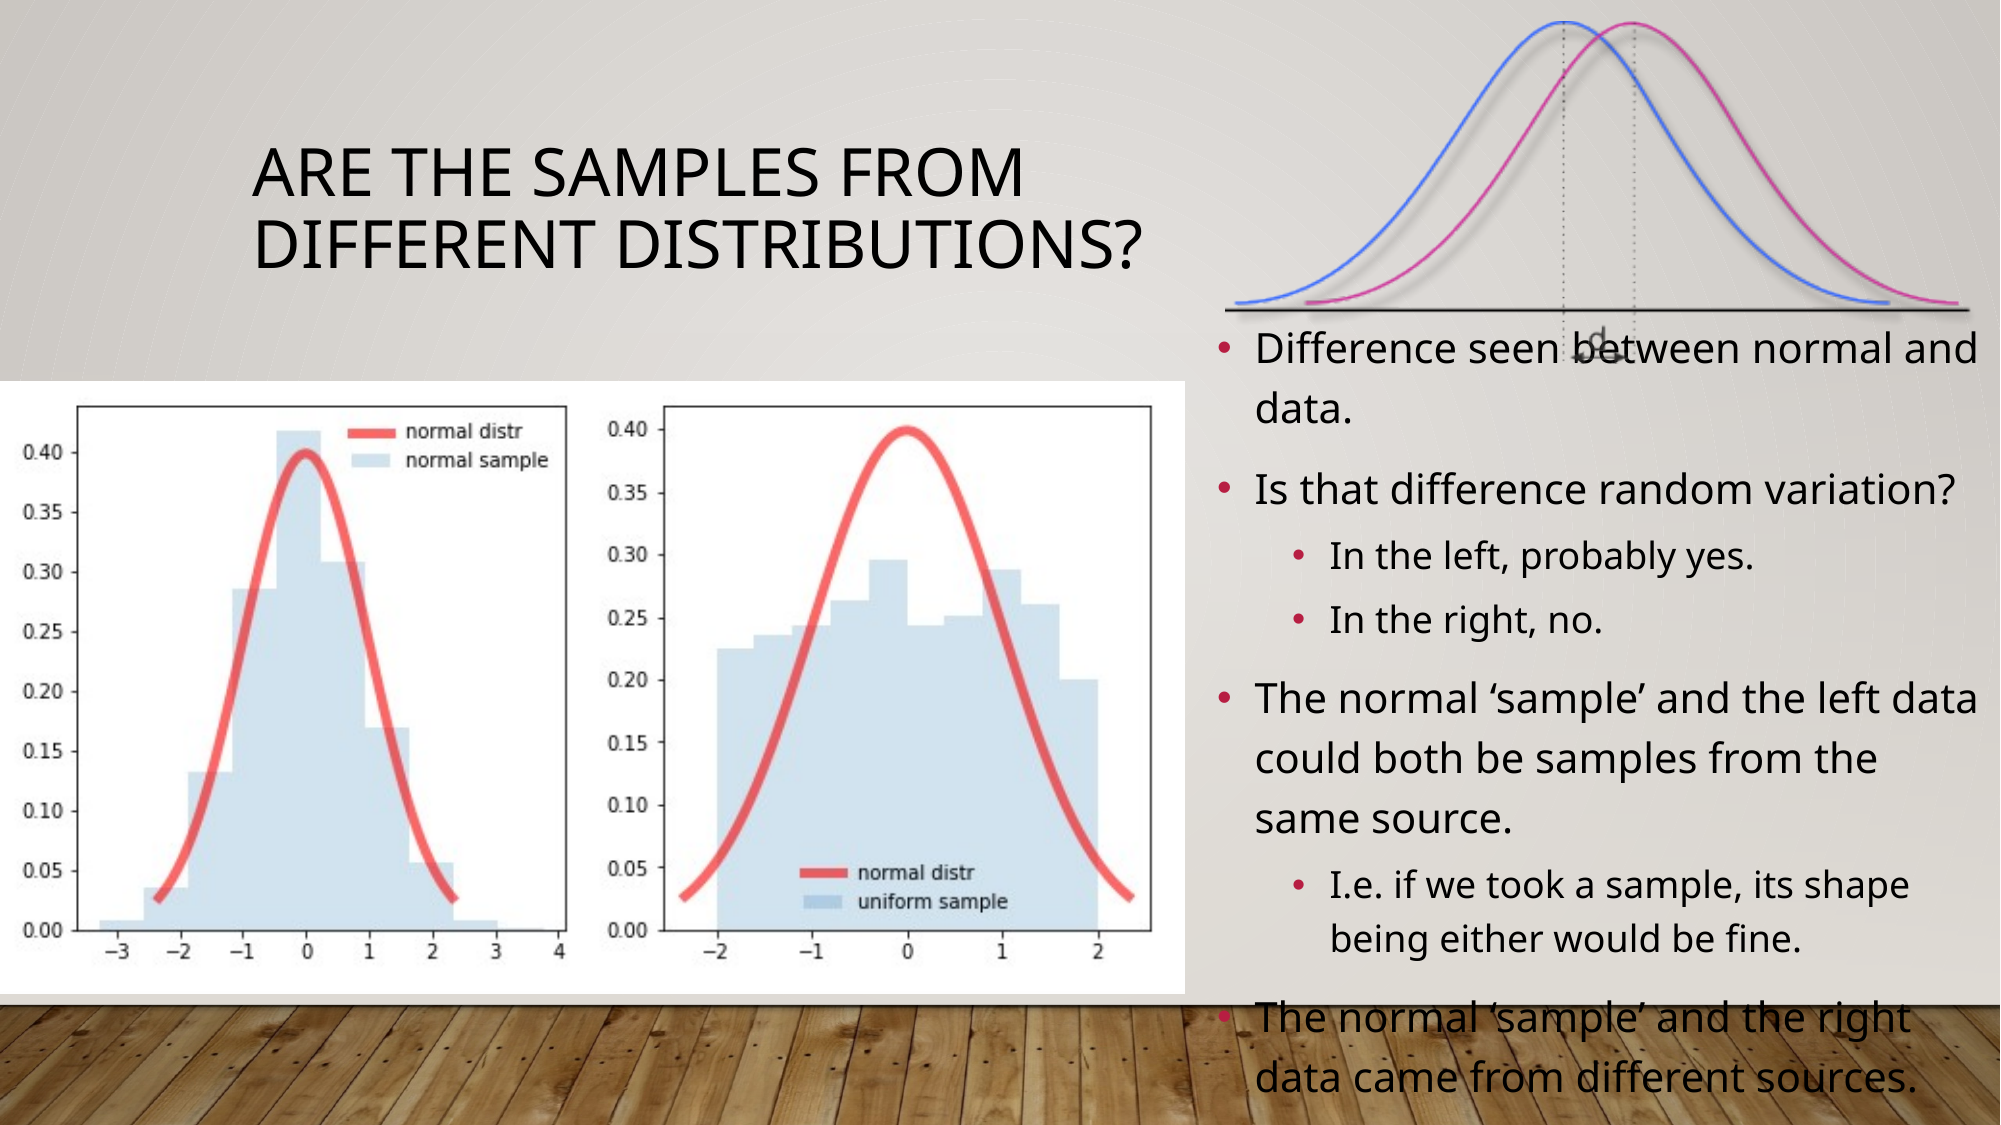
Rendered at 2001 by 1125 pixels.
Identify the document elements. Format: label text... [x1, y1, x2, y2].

picture [1224, 20, 1978, 364]
list Difference seen between normal and data. Is that difference random variation? In the left, probably yes. In the right, no. The normal ‘sample’ and the left data could both be samples from the same source. I.e. if we took a sample, its shape being either would be fine. The normal ‘sample’ and the right data came from different sources. [1202, 304, 2000, 993]
text_box Are the Samples from Different Distributions? [238, 131, 1185, 305]
picture [0, 381, 1185, 994]
picture [0, 1005, 2000, 1125]
